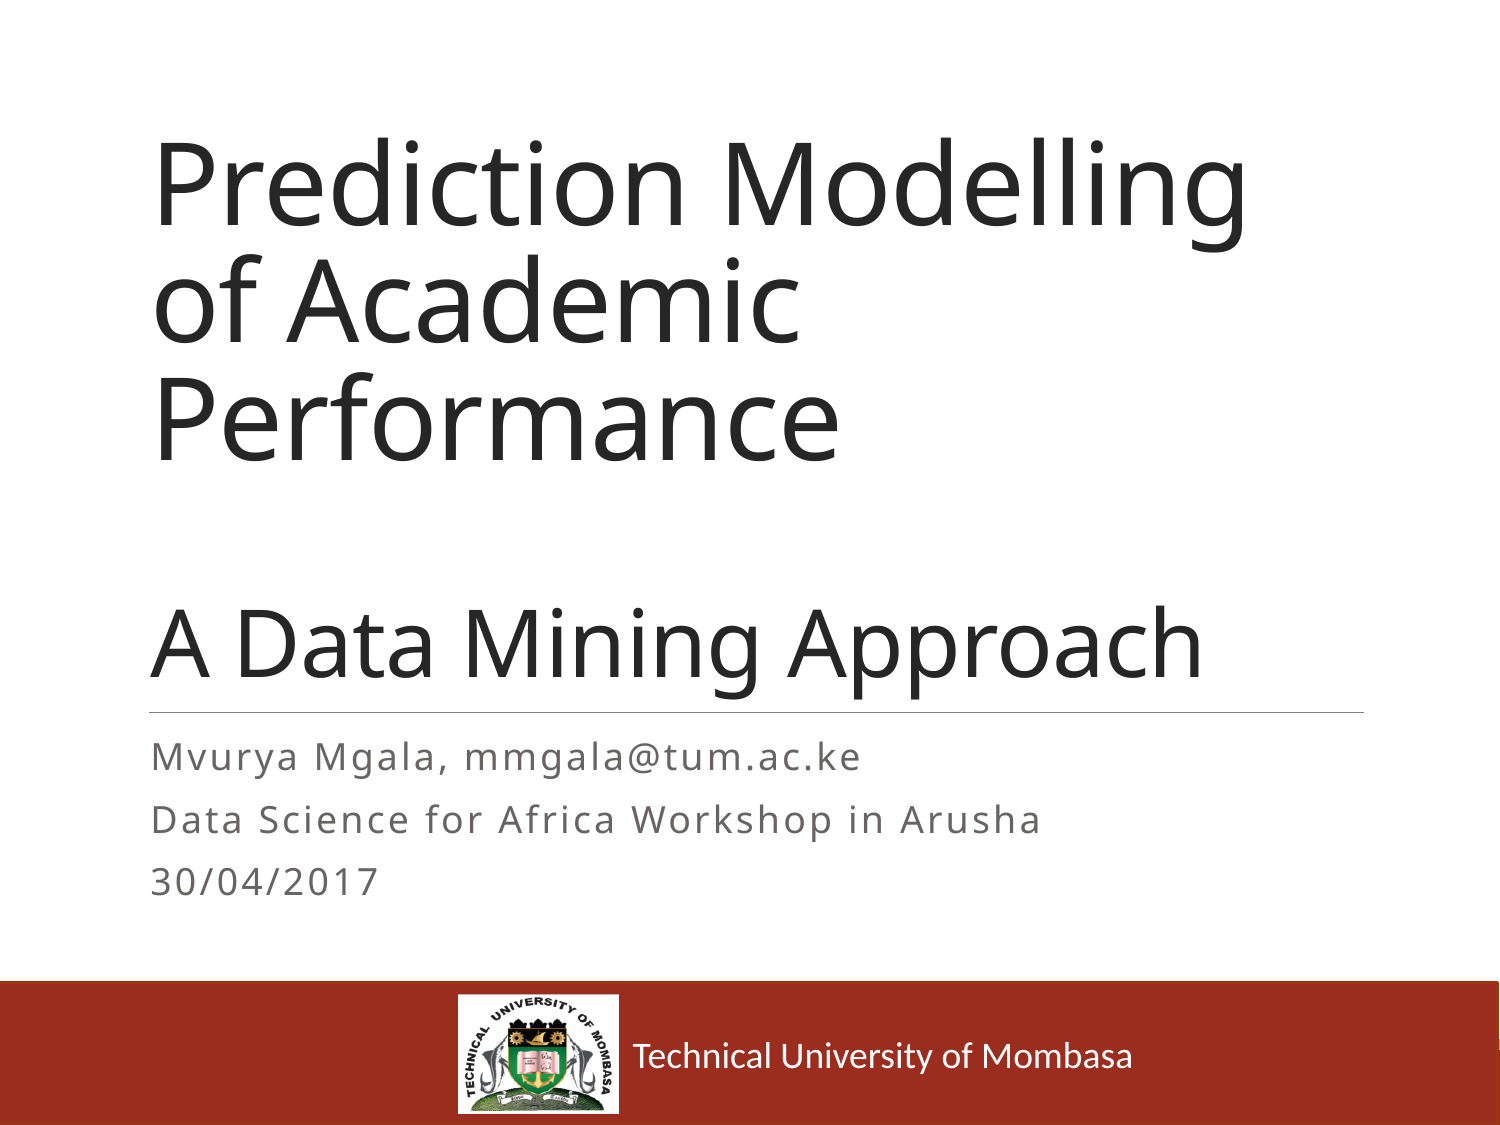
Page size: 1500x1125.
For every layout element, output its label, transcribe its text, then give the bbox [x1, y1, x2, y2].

title Prediction Modelling of Academic Performance A Data Mining Approach [135, 124, 1373, 710]
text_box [0, 982, 1498, 1125]
subtitle Mvurya Mgala, mmgala@tum.ac.ke Data Science for Africa Workshop in Arusha 30/04/2017 [135, 730, 1373, 919]
